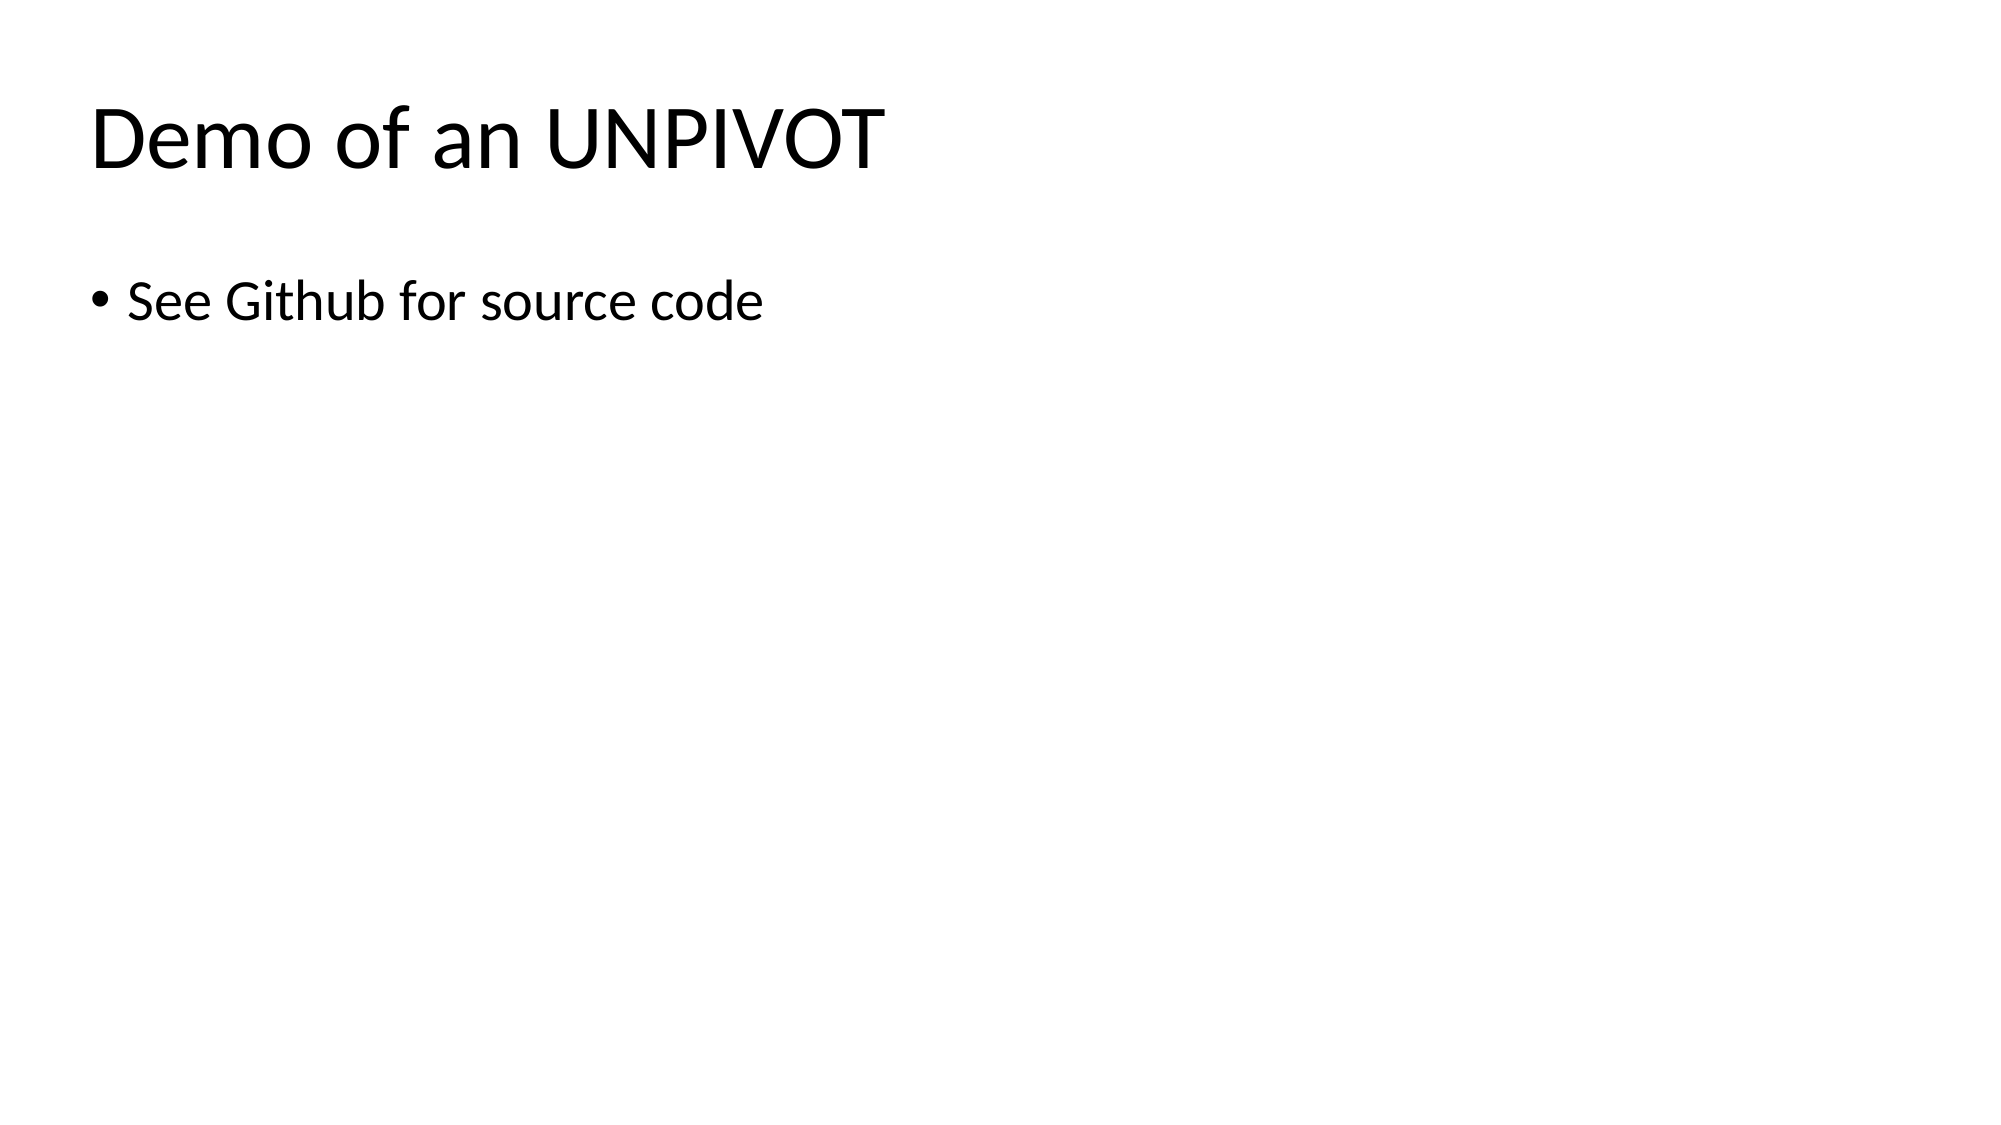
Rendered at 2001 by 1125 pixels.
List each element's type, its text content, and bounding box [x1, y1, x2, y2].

title Demo of an UNPIVOT [75, 45, 1425, 233]
list See Github for source code [75, 262, 1425, 1005]
